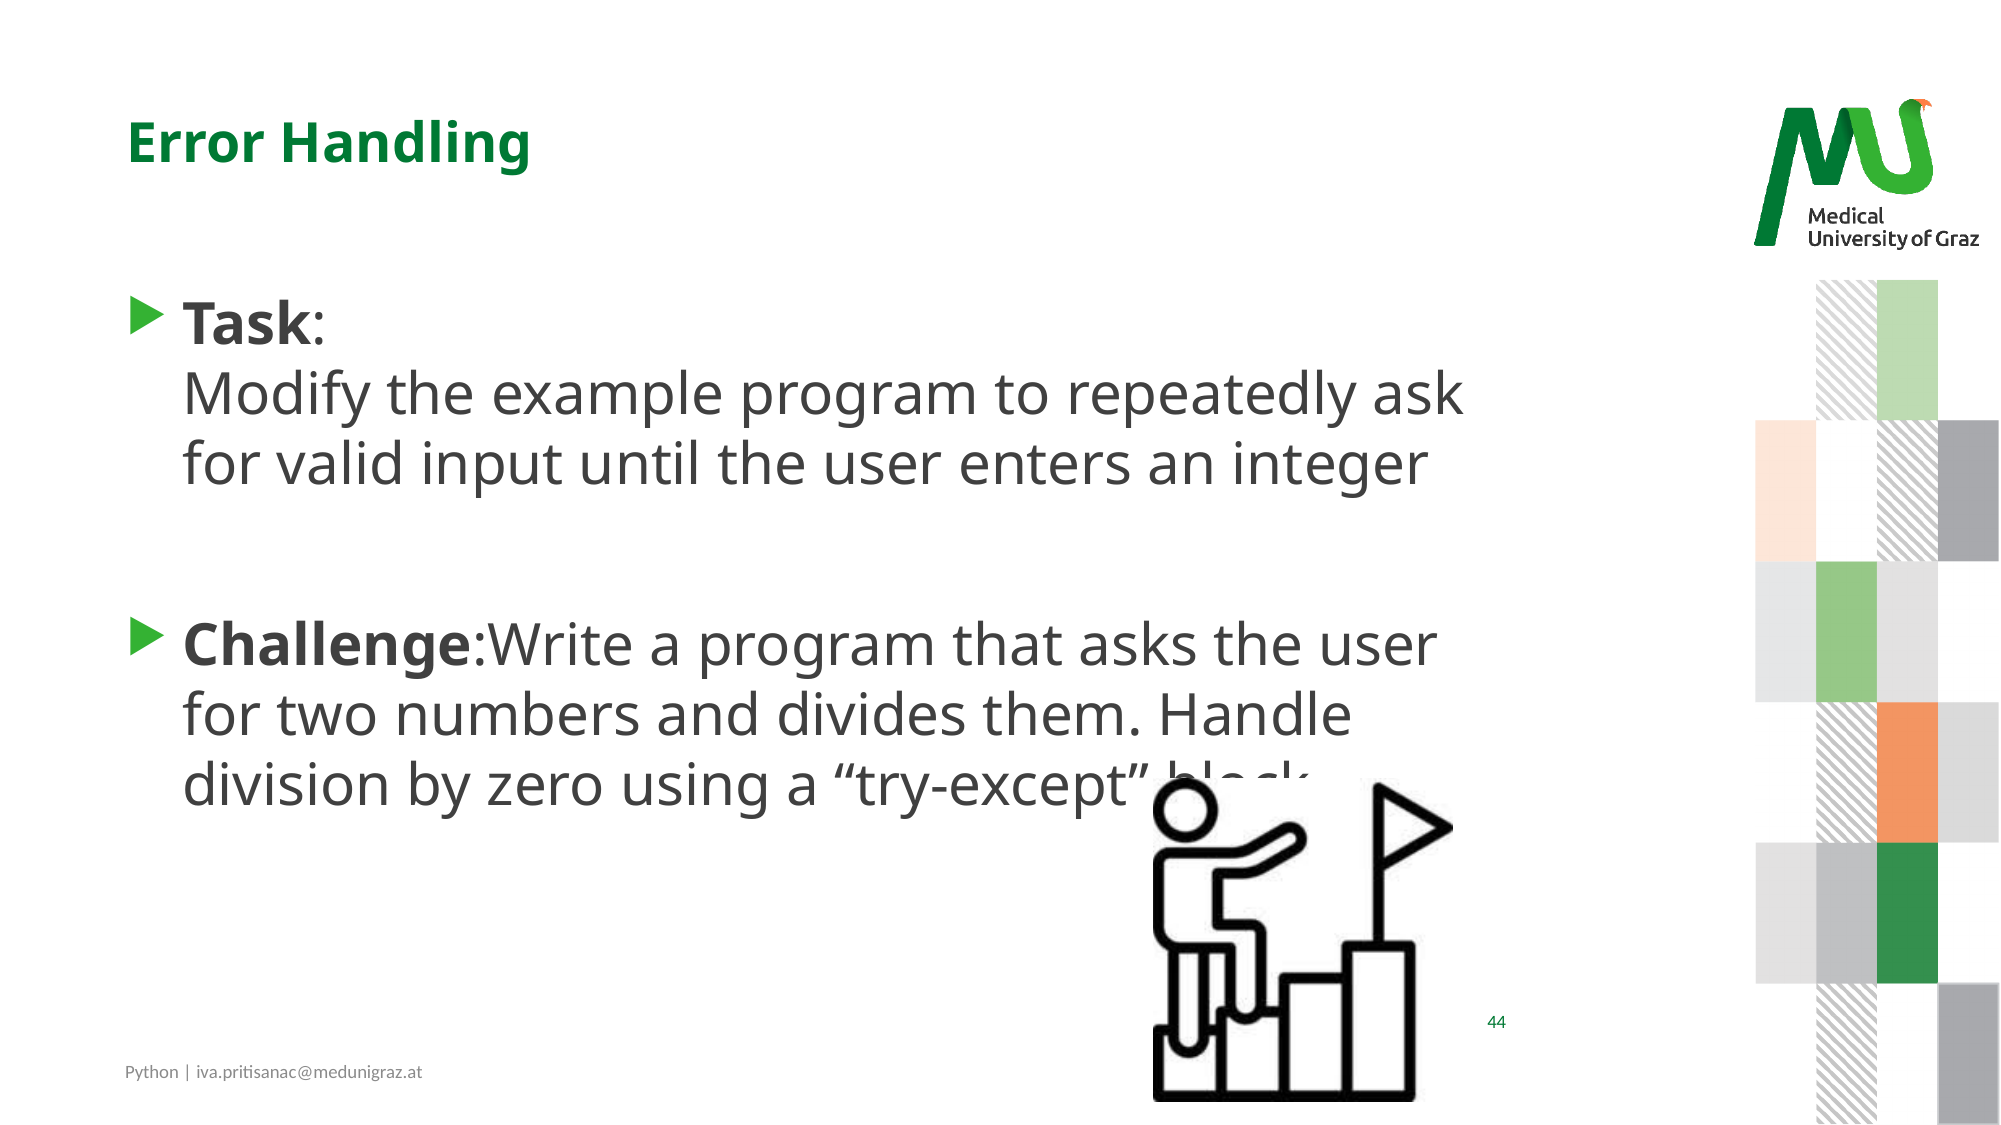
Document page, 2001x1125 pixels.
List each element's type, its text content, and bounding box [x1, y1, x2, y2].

title Error Handling [111, 99, 1522, 250]
picture [1152, 777, 1453, 1102]
list Task: Modify the example program to repeatedly ask for valid input until the user enters an integer Challenge:Write a program that asks the user for two numbers and divides them. Handle division by zero using a “try-except” block [111, 278, 1522, 916]
slide_number 44 [1457, 991, 1522, 1051]
picture [1754, 0, 2000, 1125]
text_box Python | iva.pritisanac@medunigraz.at [110, 1041, 1144, 1102]
